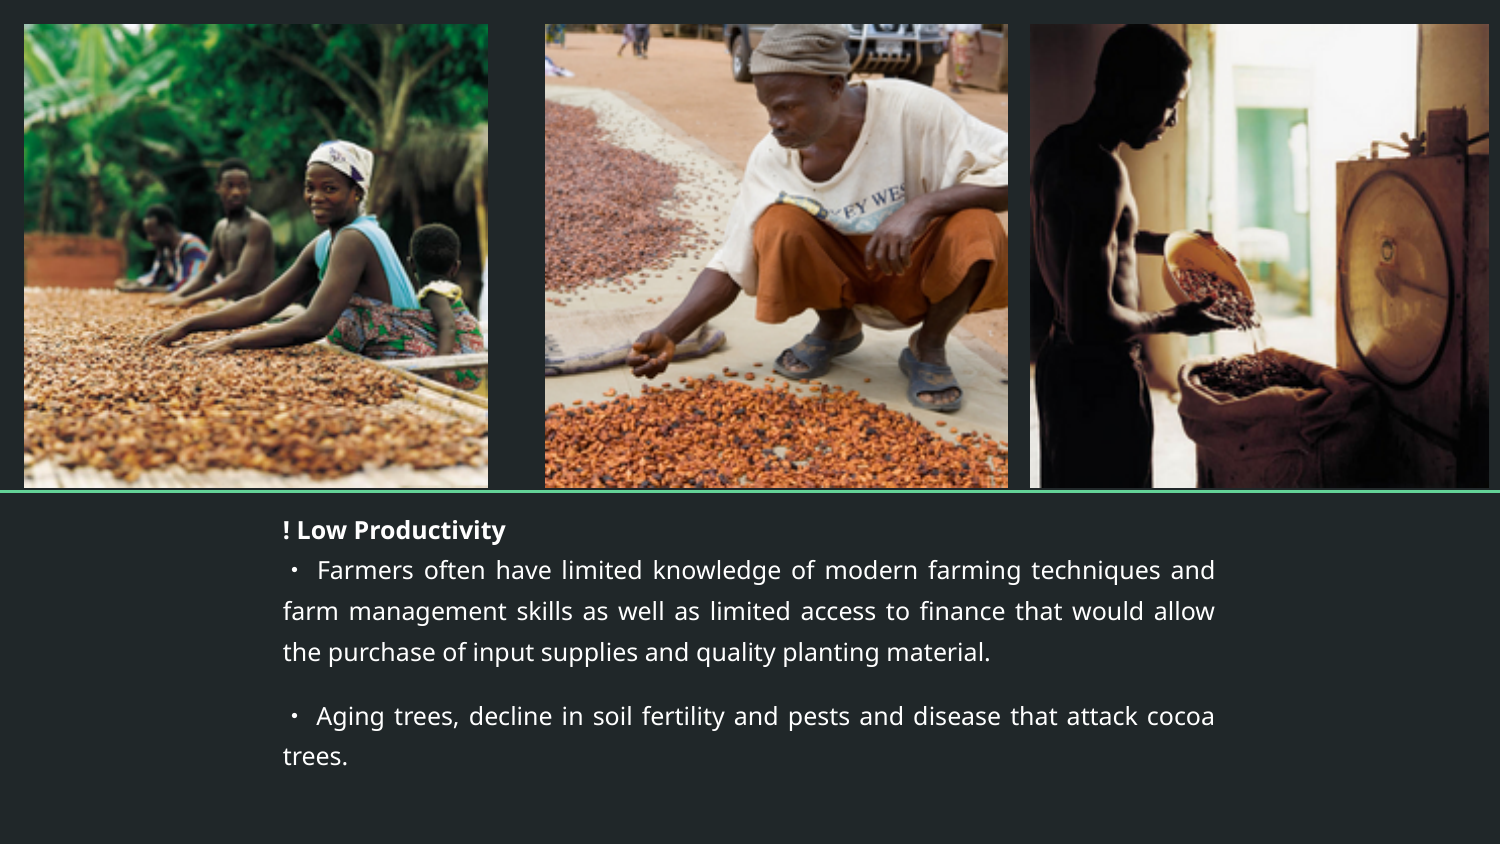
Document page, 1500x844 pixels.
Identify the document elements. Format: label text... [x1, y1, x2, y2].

picture [1030, 24, 1489, 488]
picture [545, 24, 1008, 488]
text_box ! Low Productivity ・Farmers often have limited knowledge of modern farming techniques and farm management skills as well as limited access to finance that would allow the purchase of input supplies and quality planting material. ・Aging trees, decline in soil fertility and pests and disease that attack cocoa trees. [267, 495, 1233, 608]
picture [24, 24, 488, 488]
